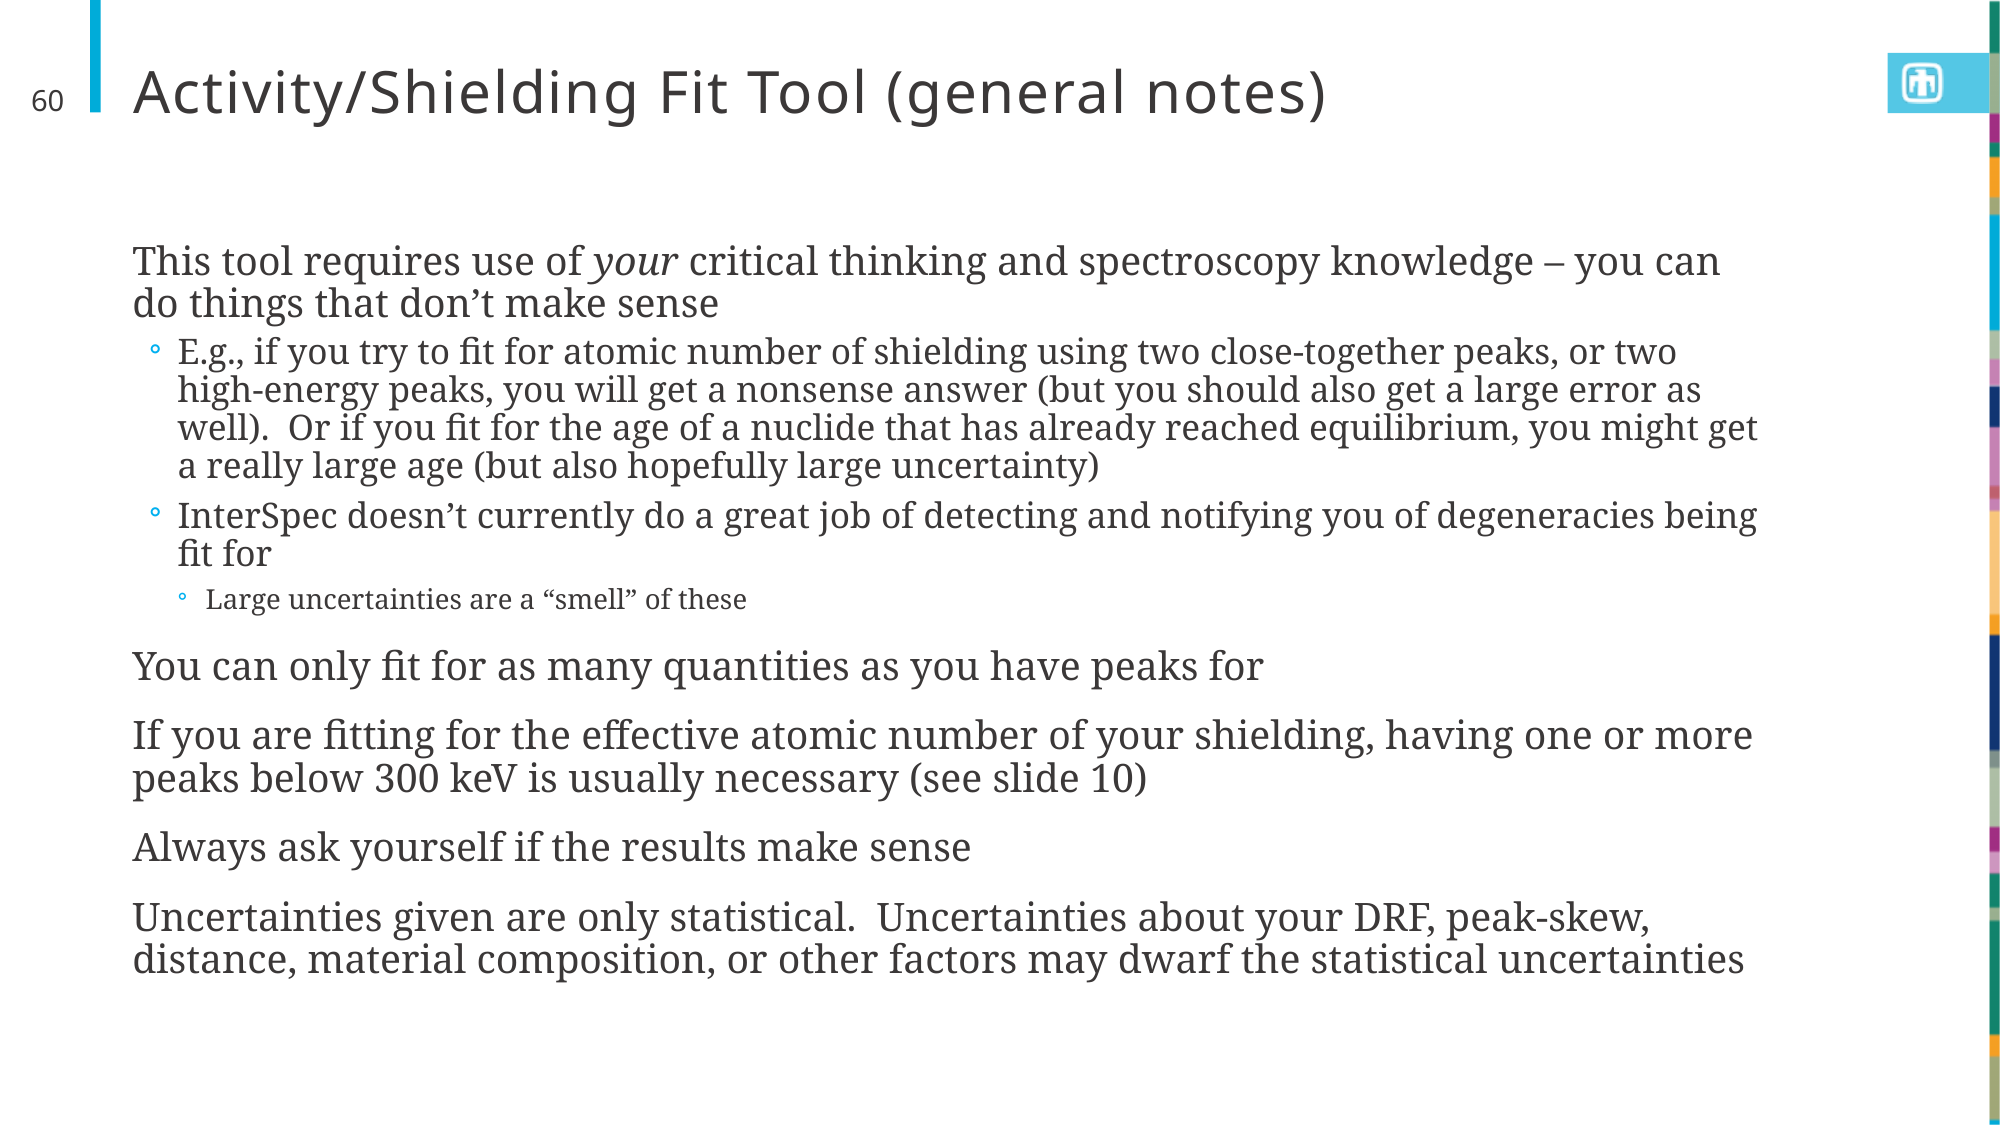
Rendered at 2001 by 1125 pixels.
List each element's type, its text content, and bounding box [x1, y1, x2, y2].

slide_number 60 [10, 71, 80, 132]
list This tool requires use of your critical thinking and spectroscopy knowledge – you can do things that don’t make sense E.g., if you try to fit for atomic number of shielding using two close-together peaks, or two high-energy peaks, you will get a nonsense answer (but you should also get a large error as well). Or if you fit for the age of a nuclide that has already reached equilibrium, you might get a really large age (but also hopefully large uncertainty) InterSpec doesn’t currently do a great job of detecting and notifying you of degeneracies being fit for Large uncertainties are a “smell” of these You can only fit for as many quantities as you have peaks for If you are fitting for the effective atomic number of your shielding, having one or more peaks below 300 keV is usually necessary (see slide 10) Always ask yourself if the results make sense Uncertainties given are only statistical. Uncertainties about your DRF, peak-skew, distance, material composition, or other factors may dwarf the statistical uncertainties [118, 234, 1769, 1002]
picture [1990, 330, 1999, 1120]
picture [1990, 1, 1999, 215]
title Activity/Shielding Fit Tool (general notes) [118, 58, 1769, 153]
picture [1901, 62, 1944, 104]
